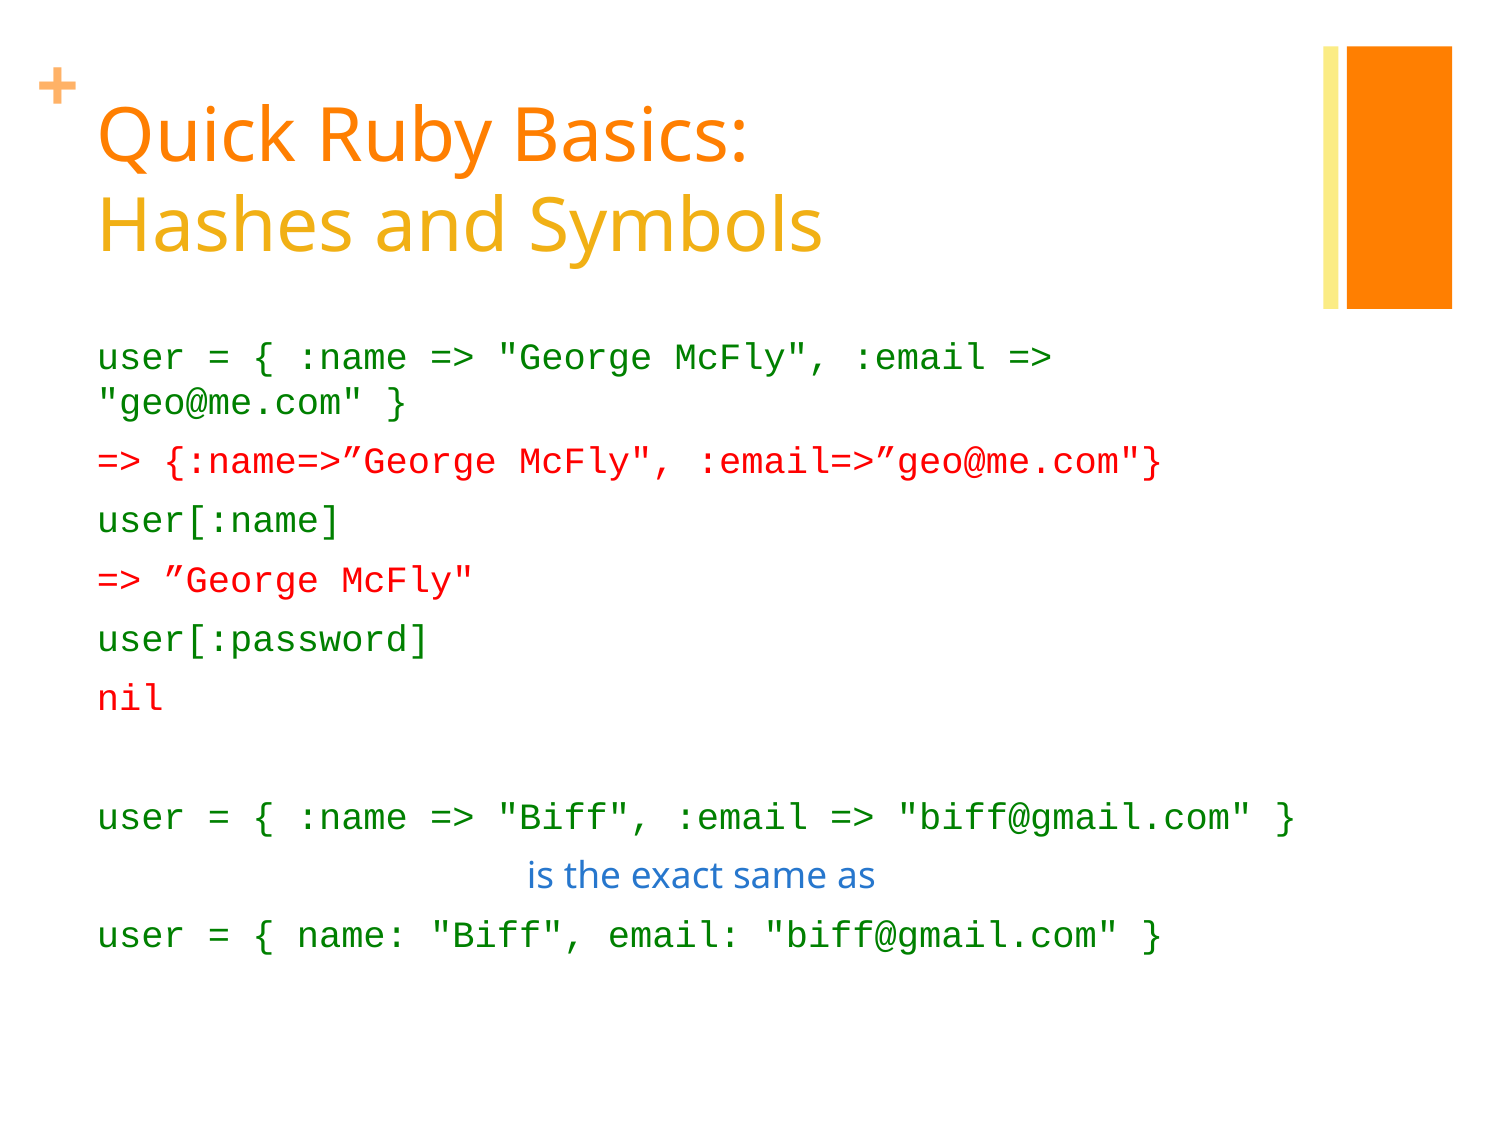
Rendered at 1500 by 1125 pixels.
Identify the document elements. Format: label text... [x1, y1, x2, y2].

title Quick Ruby Basics: Hashes and Symbols [81, 79, 1322, 263]
list user = { :name => "George McFly", :email => "geo@me.com" } => {:name=>”George McFly", :email=>”geo@me.com"} user[:name] => ”George McFly" user[:password] nil user = { :name => "Biff", :email => "biff@gmail.com" } is the exact same as user = { name: "Biff", email: "biff@gmail.com" } [81, 324, 1322, 1005]
